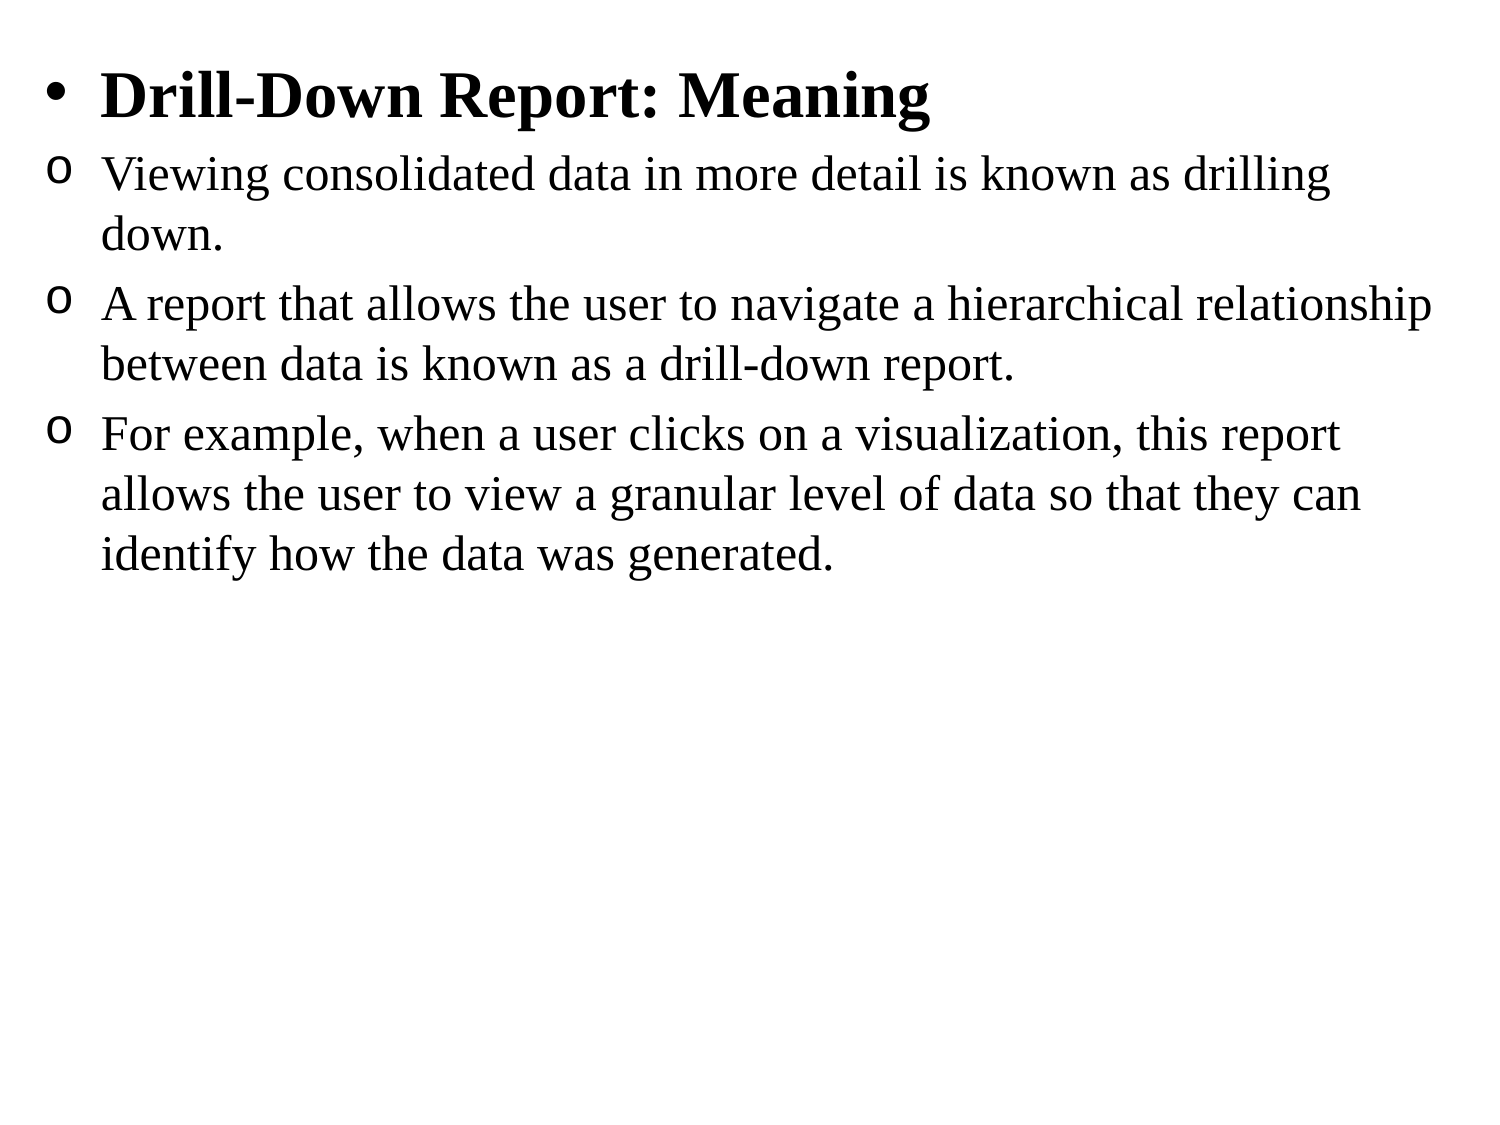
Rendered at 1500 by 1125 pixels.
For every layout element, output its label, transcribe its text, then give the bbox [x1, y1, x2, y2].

list Drill-Down Report: Meaning Viewing consolidated data in more detail is known as drilling down. A report that allows the user to navigate a hierarchical relationship between data is known as a drill-down report. For example, when a user clicks on a visualization, this report allows the user to view a granular level of data so that they can identify how the data was generated. [29, 42, 1483, 1106]
